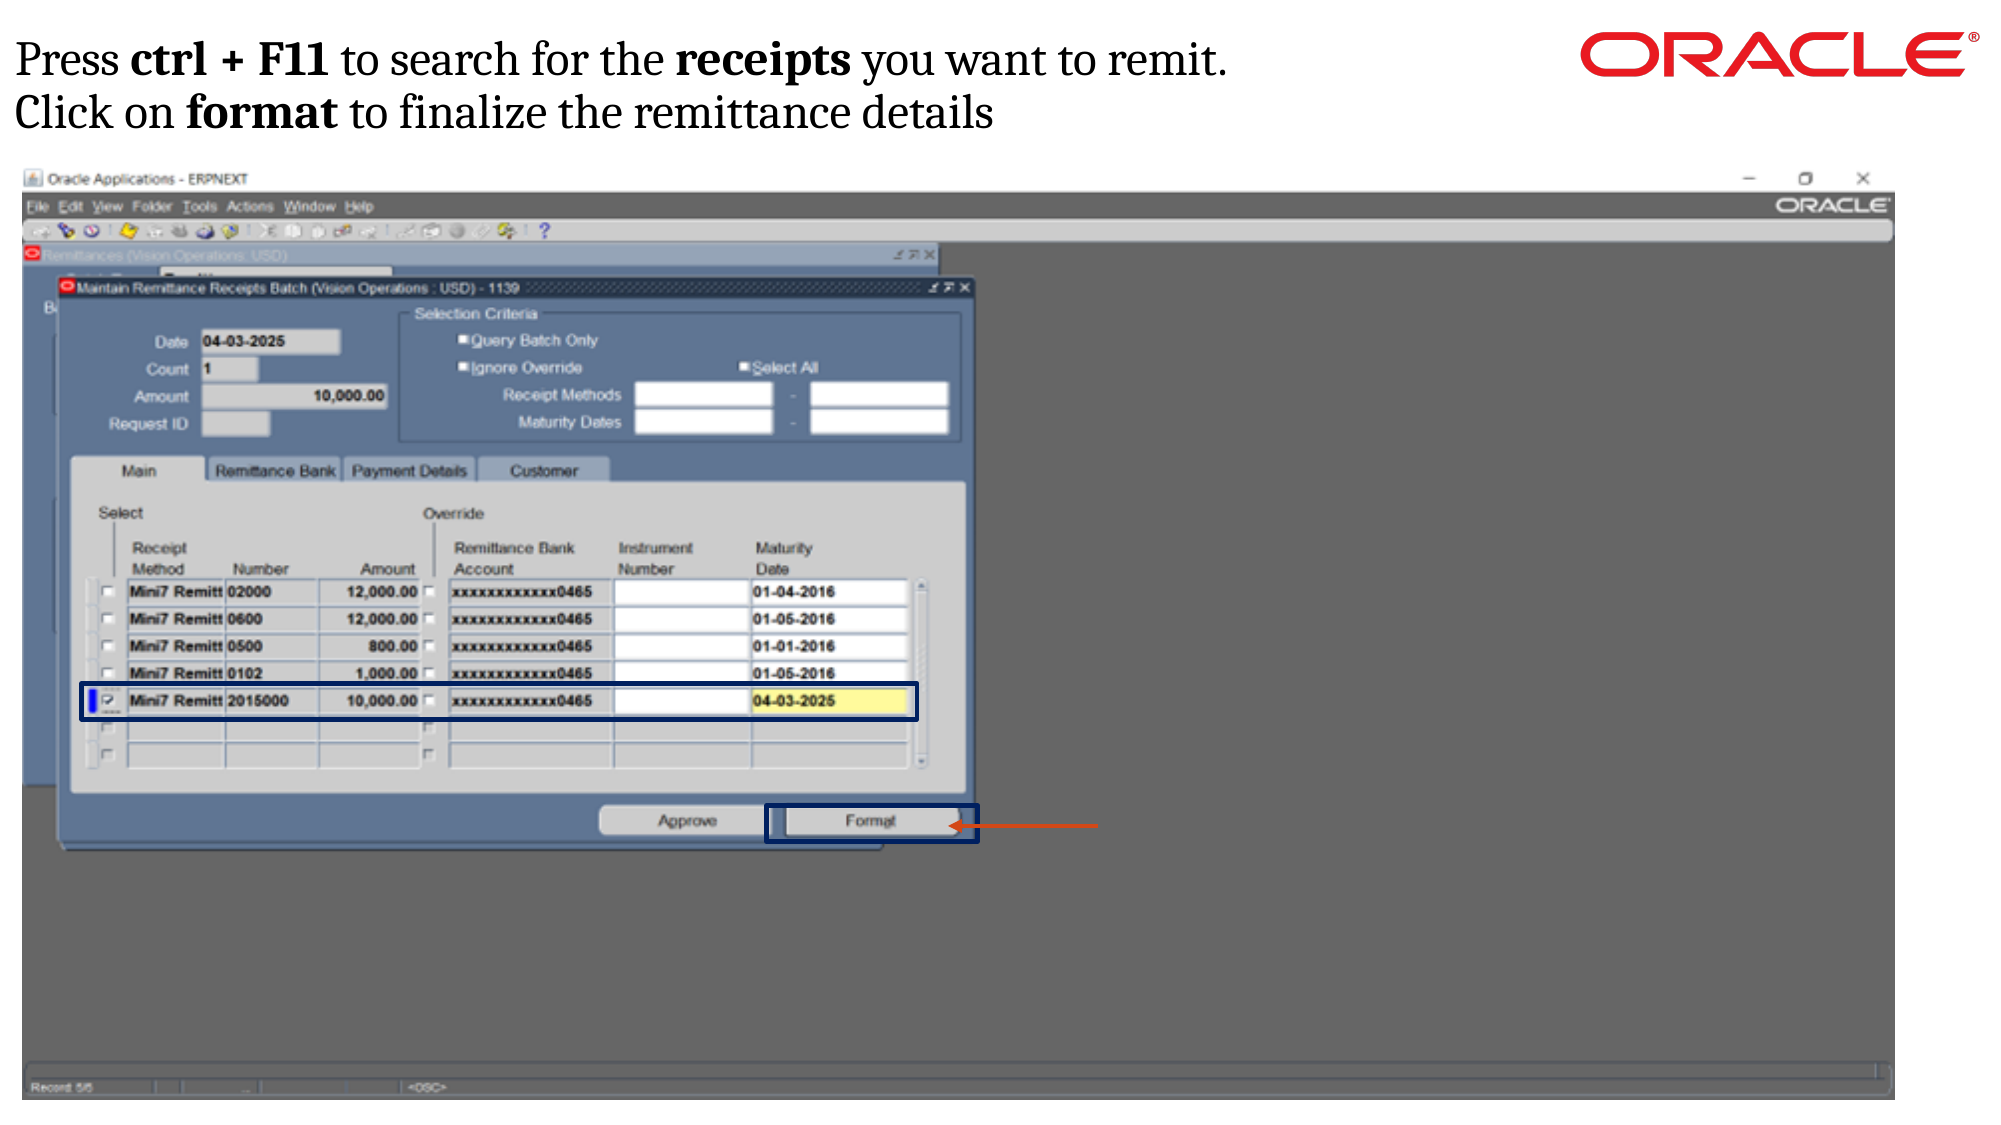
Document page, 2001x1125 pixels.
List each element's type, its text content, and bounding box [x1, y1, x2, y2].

picture [1558, 3, 2001, 105]
picture [22, 167, 1895, 1100]
title Press ctrl + F11 to search for the receipts you want to remit. Click on format to finalize the remittance details [0, 25, 1863, 147]
